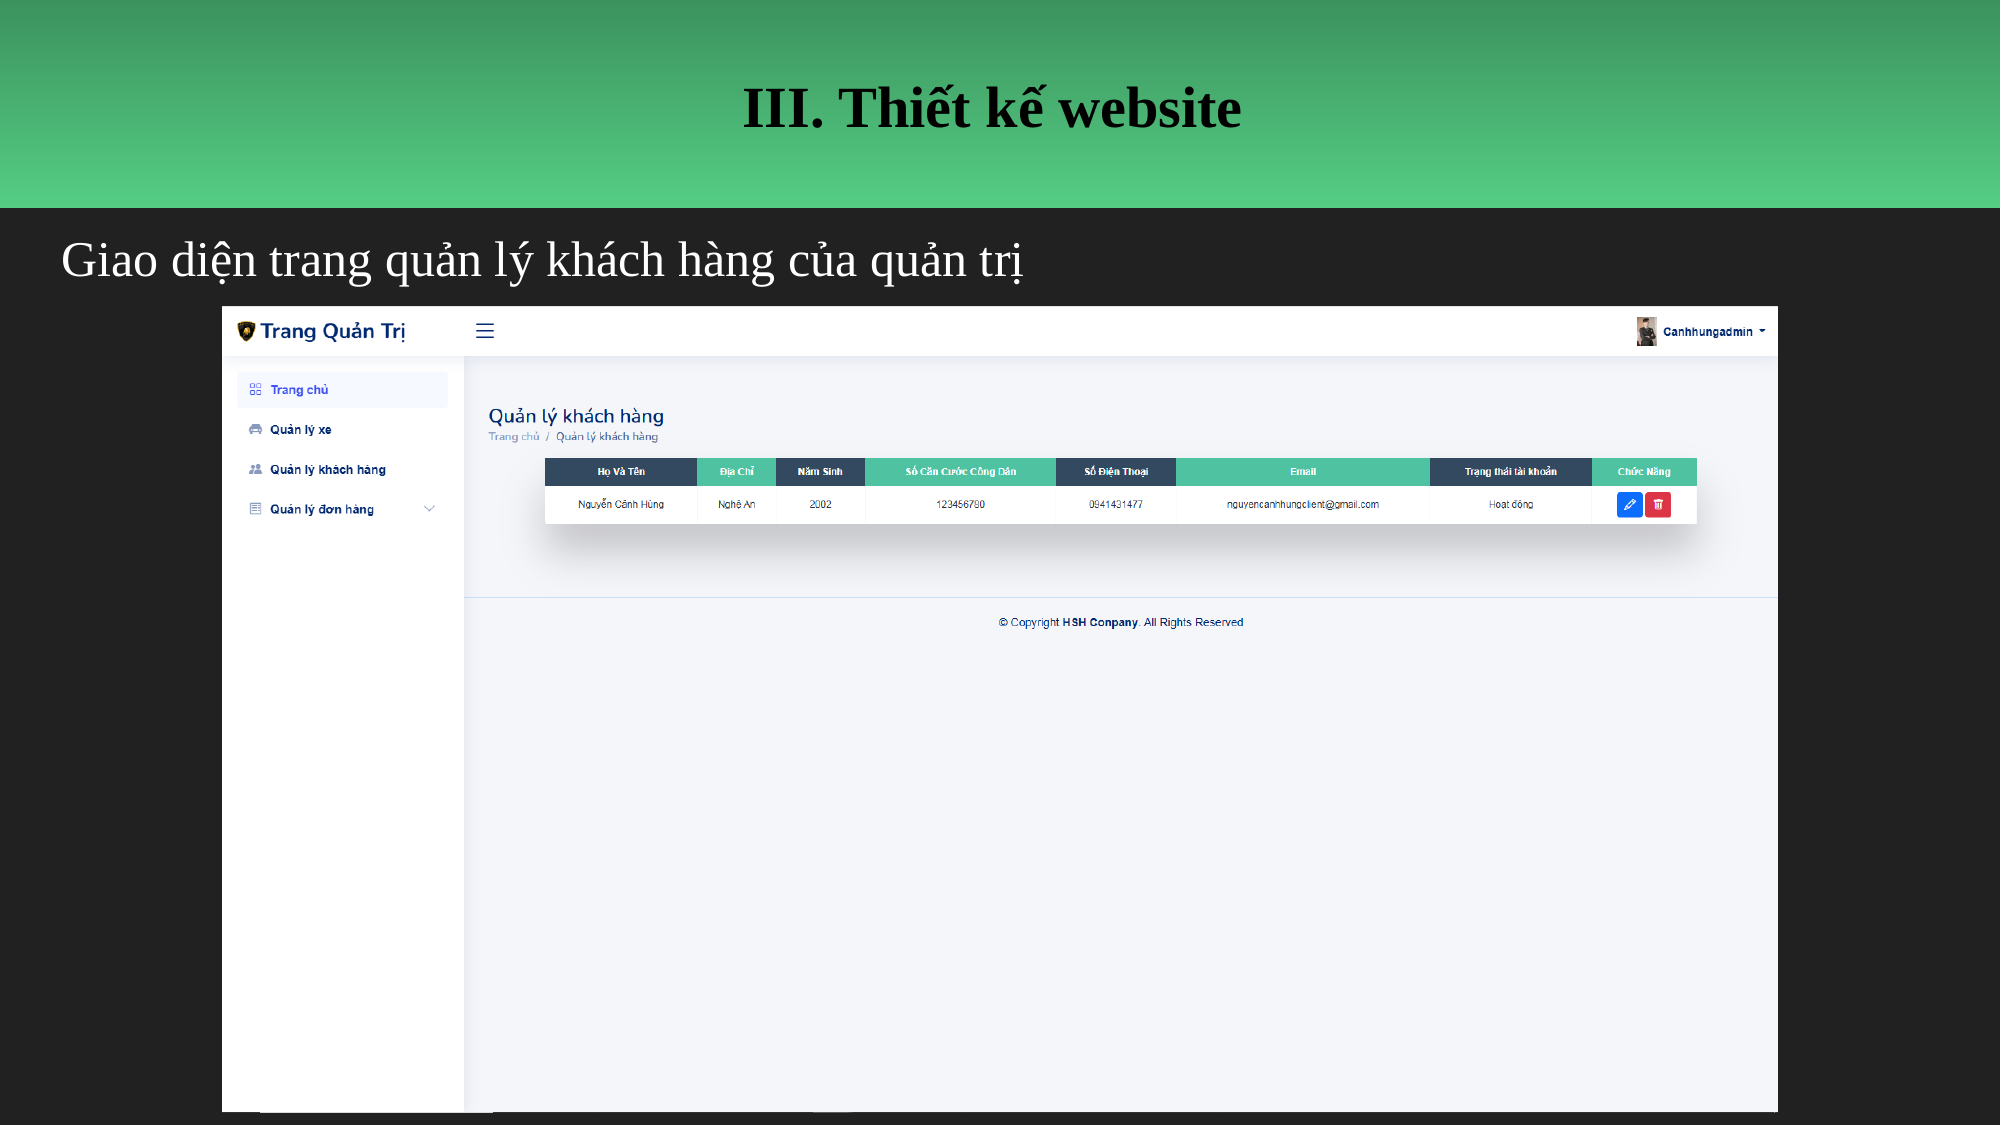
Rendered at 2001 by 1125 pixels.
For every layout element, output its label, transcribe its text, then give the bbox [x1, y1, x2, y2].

text_box III. Thiết kế website [0, 0, 2000, 209]
text_box Giao diện trang quản lý khách hàng của quản trị [46, 219, 2000, 294]
picture [222, 306, 1778, 1113]
